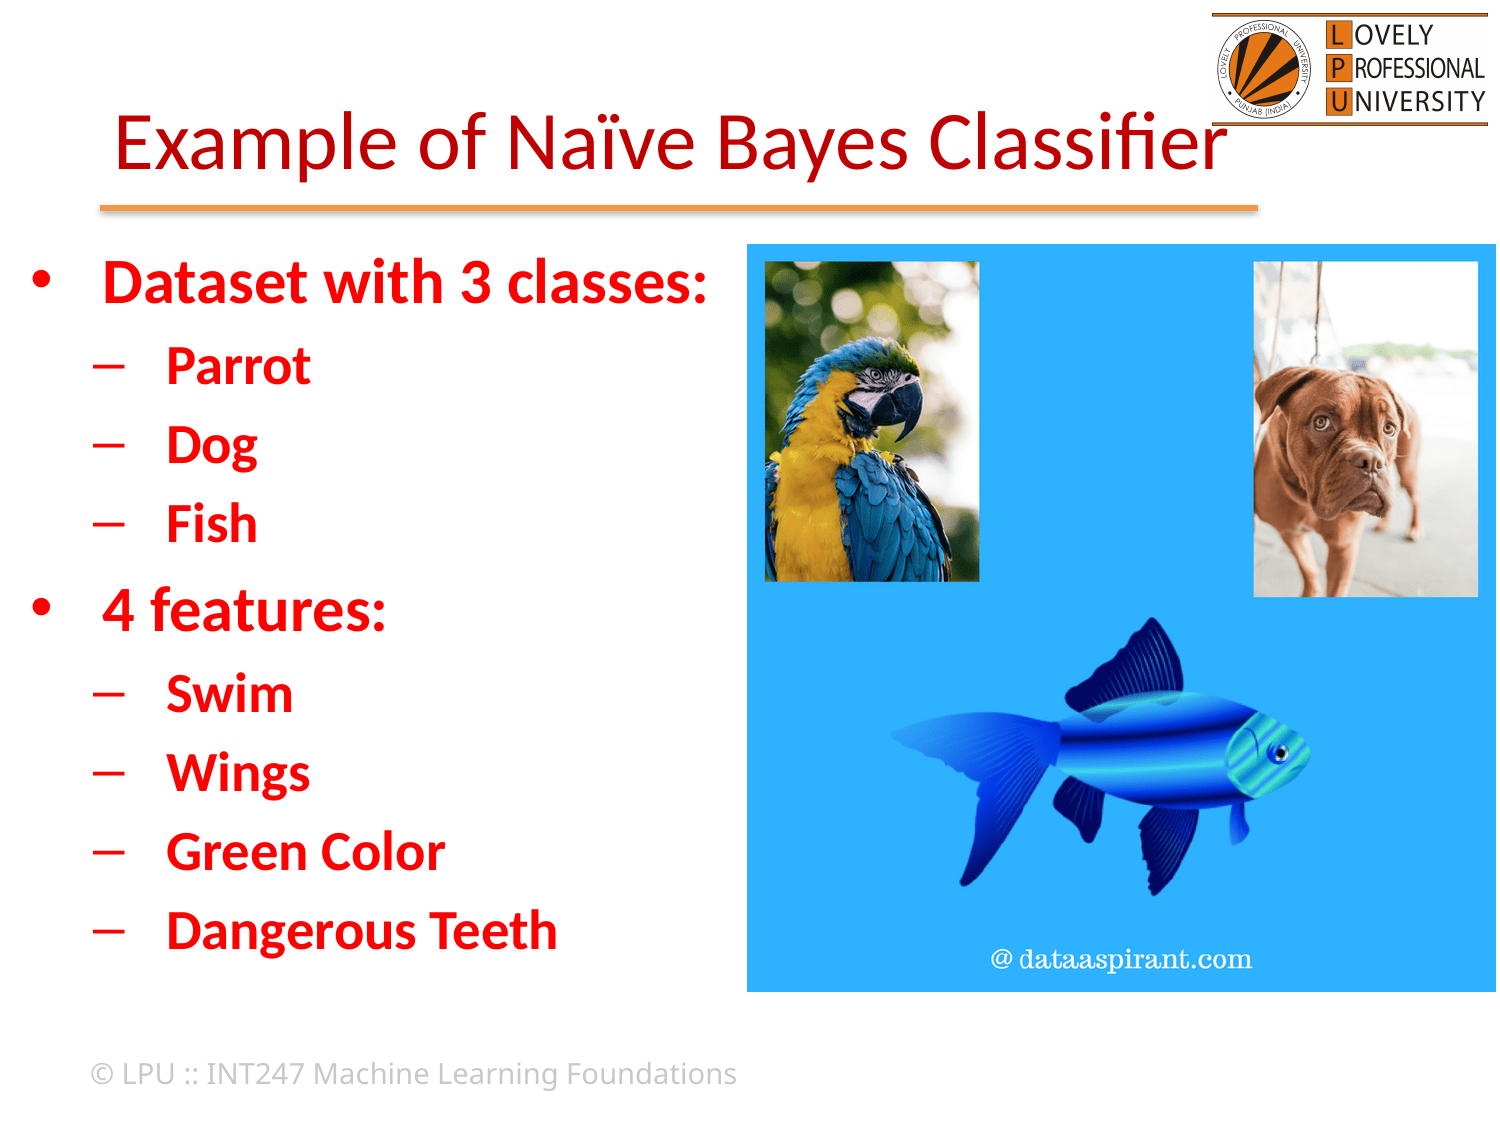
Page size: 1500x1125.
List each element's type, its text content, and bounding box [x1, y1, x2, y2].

picture [747, 243, 1496, 993]
title Example of Naïve Bayes Classifier [98, 42, 1500, 231]
slide_number © LPU :: INT247 Machine Learning Foundations [75, 1042, 916, 1103]
list Dataset with 3 classes: Parrot Dog Fish 4 features: Swim Wings Green Color Dangerous Teeth [5, 231, 1500, 975]
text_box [1212, 13, 1488, 126]
